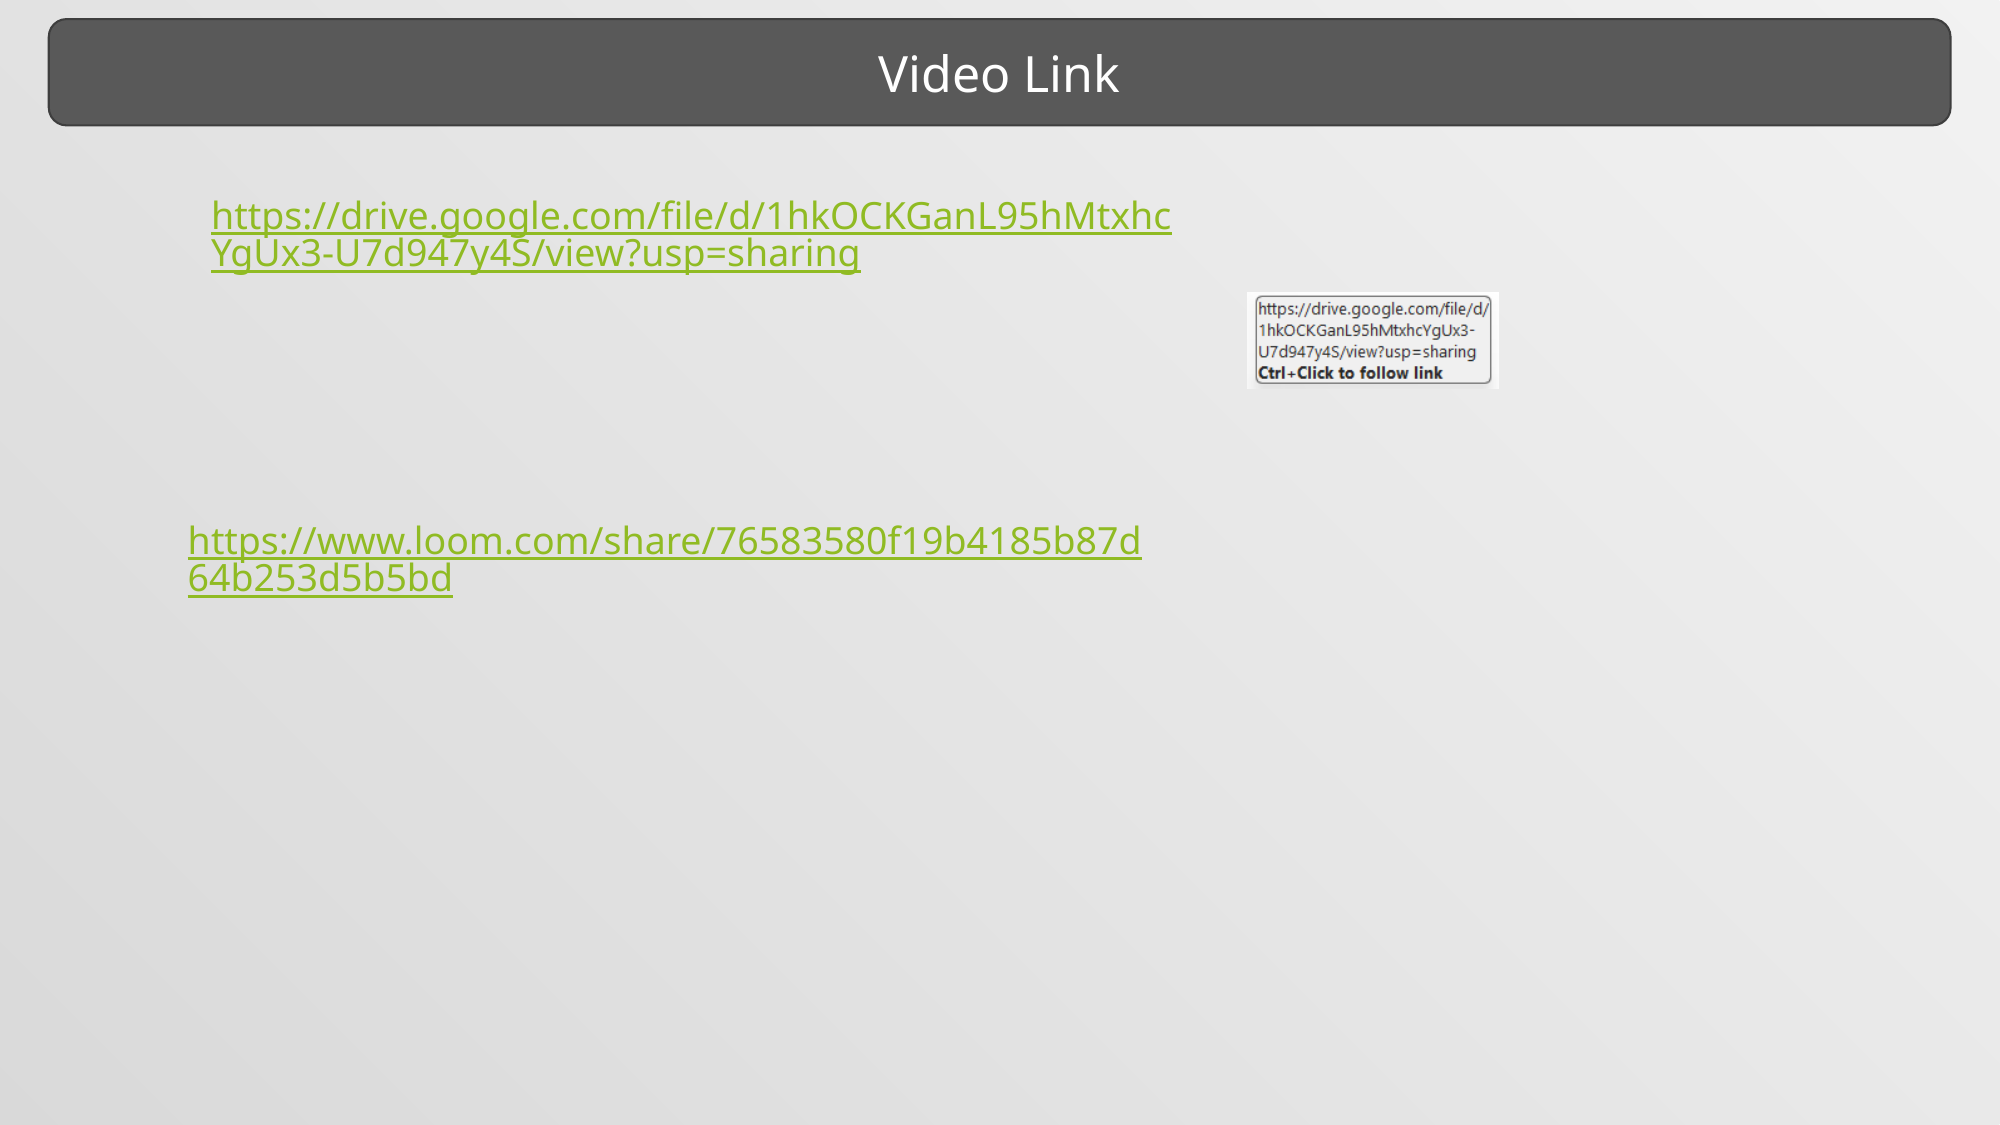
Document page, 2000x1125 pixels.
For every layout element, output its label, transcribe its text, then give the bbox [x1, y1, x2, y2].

text_box https://drive.google.com/file/d/1hkOCKGanL95hMtxhcYgUx3-U7d947y4S/view?usp=sharing [196, 184, 1197, 251]
text_box https://www.loom.com/share/76583580f19b4185b87d64b253d5b5bd [172, 509, 1173, 576]
picture [1247, 292, 1500, 389]
text_box Video Link [47, 18, 1952, 127]
